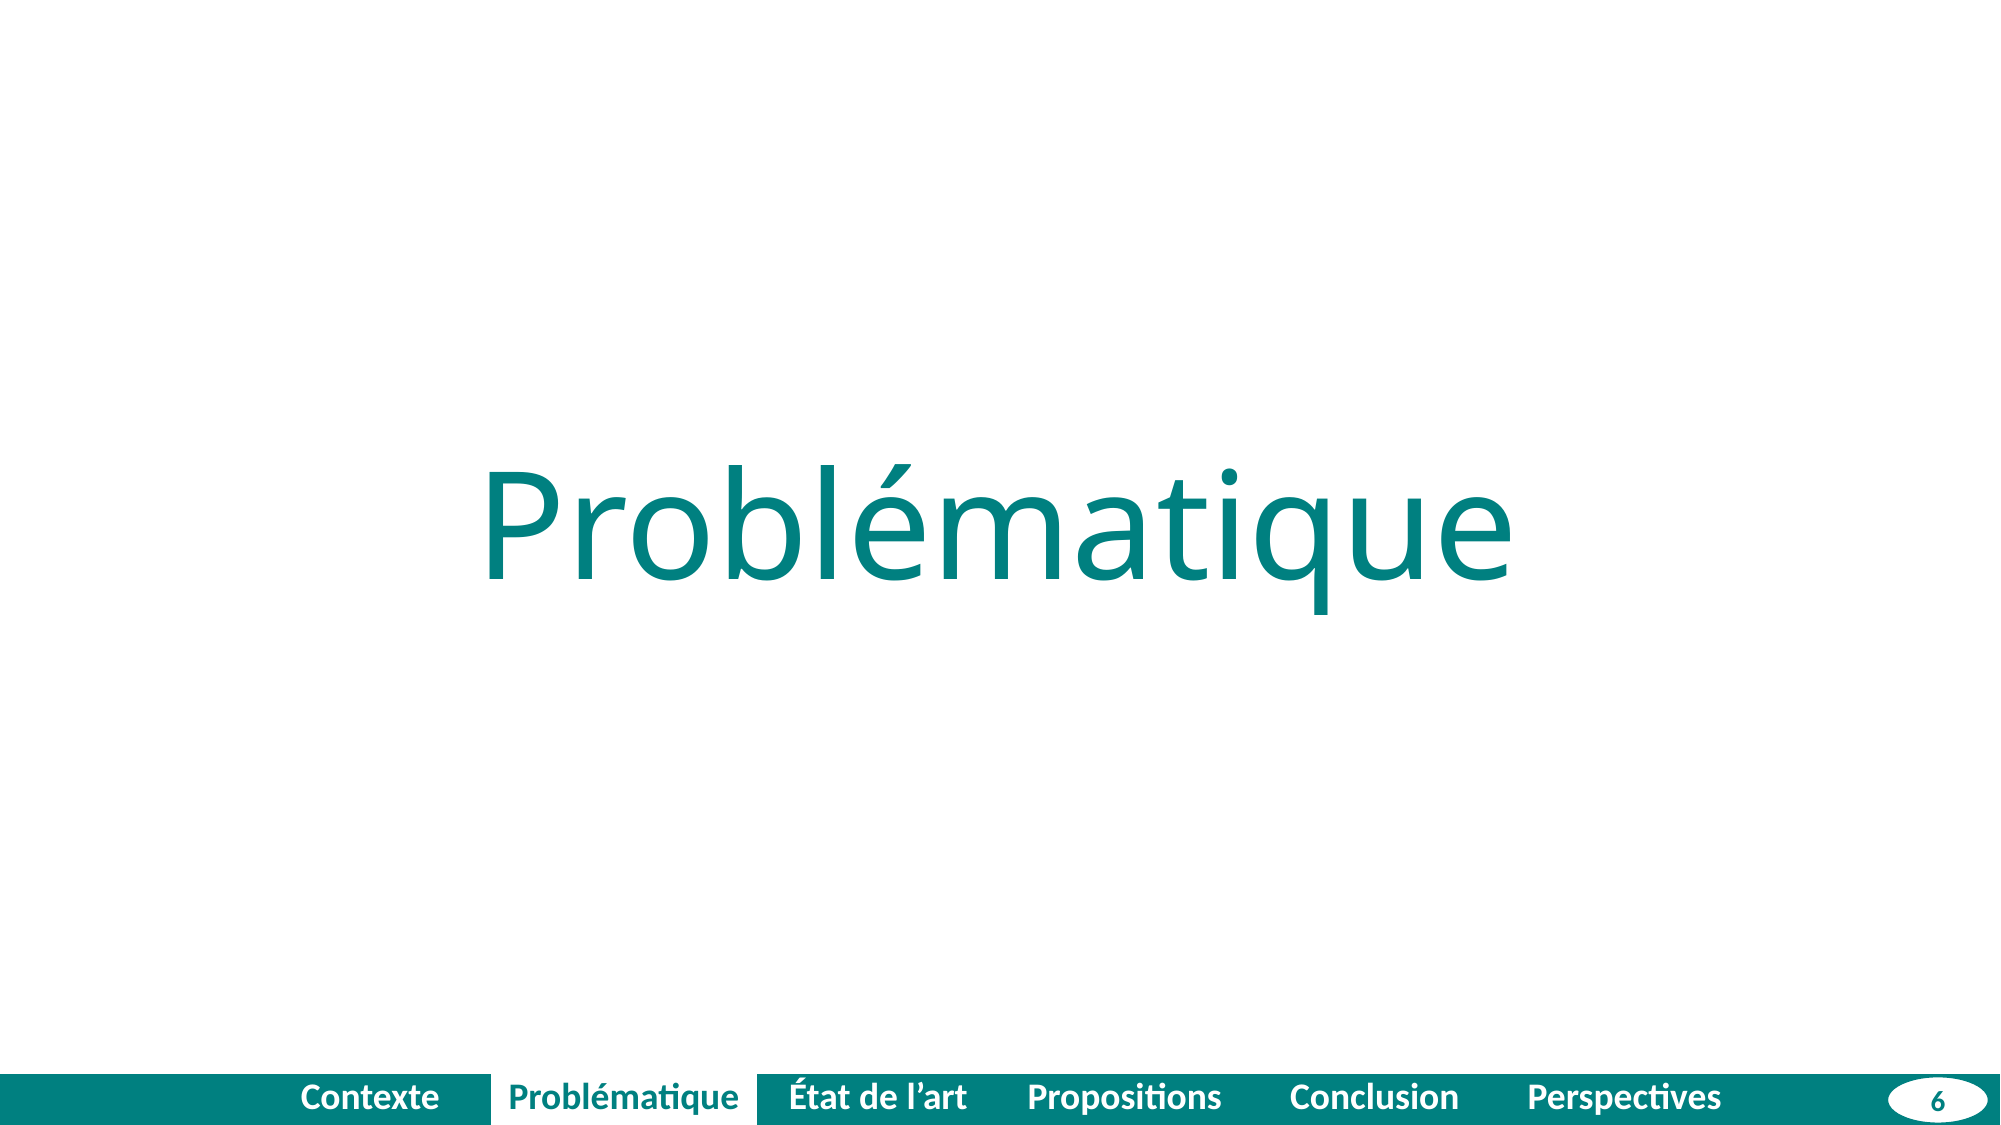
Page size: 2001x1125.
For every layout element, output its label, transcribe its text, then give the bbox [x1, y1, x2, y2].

table_header État de l’art [757, 1074, 1000, 1125]
table_header Conclusion [1250, 1074, 1500, 1125]
table_header Propositions [1000, 1074, 1250, 1125]
list Problématique [0, 0, 1995, 1063]
table_header Contexte [250, 1074, 491, 1125]
table_header Perspectives [1500, 1074, 1750, 1125]
text_box 6 [1886, 1075, 1990, 1125]
table_header Problématique [491, 1074, 757, 1125]
table_header [1750, 1074, 2000, 1125]
table_header [0, 1074, 250, 1125]
